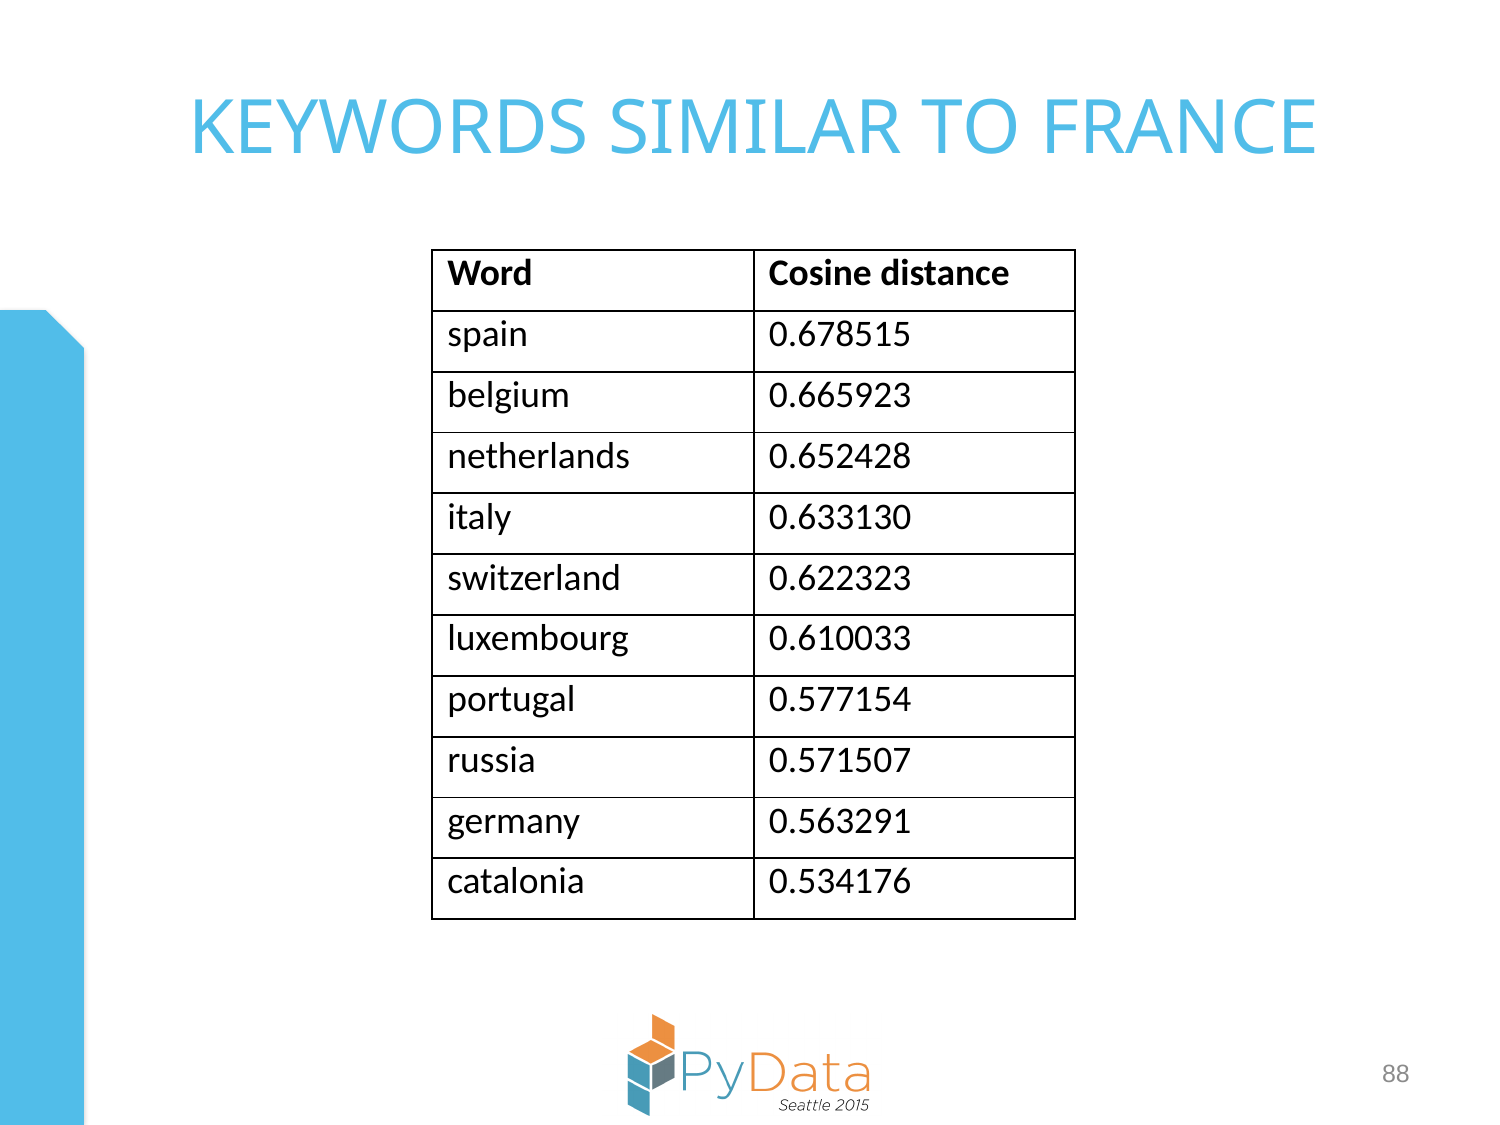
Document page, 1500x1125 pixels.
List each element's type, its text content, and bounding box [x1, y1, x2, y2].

table_cell portugal [433, 677, 753, 736]
title Keywords Similar to France [83, 40, 1425, 207]
slide_number 88 [1074, 1042, 1425, 1103]
table_cell 0.610033 [755, 616, 1074, 675]
table_cell 0.633130 [755, 494, 1074, 553]
table_cell 0.577154 [755, 677, 1074, 736]
table_header Word [433, 251, 753, 310]
table_cell russia [433, 738, 753, 797]
table_cell 0.622323 [755, 555, 1074, 614]
picture [602, 1013, 882, 1116]
table_header Cosine distance [755, 251, 1074, 310]
table_cell 0.571507 [755, 738, 1074, 797]
table_cell 0.563291 [755, 798, 1074, 857]
table_cell 0.652428 [755, 433, 1074, 492]
table_cell 0.665923 [755, 373, 1074, 432]
table_cell 0.678515 [755, 312, 1074, 371]
table_cell spain [433, 312, 753, 371]
table_cell 0.534176 [755, 859, 1074, 918]
table_cell catalonia [433, 859, 753, 918]
table_cell germany [433, 798, 753, 857]
table_cell netherlands [433, 433, 753, 492]
table_cell luxembourg [433, 616, 753, 675]
table_cell belgium [433, 373, 753, 432]
table_cell italy [433, 494, 753, 553]
table_cell switzerland [433, 555, 753, 614]
